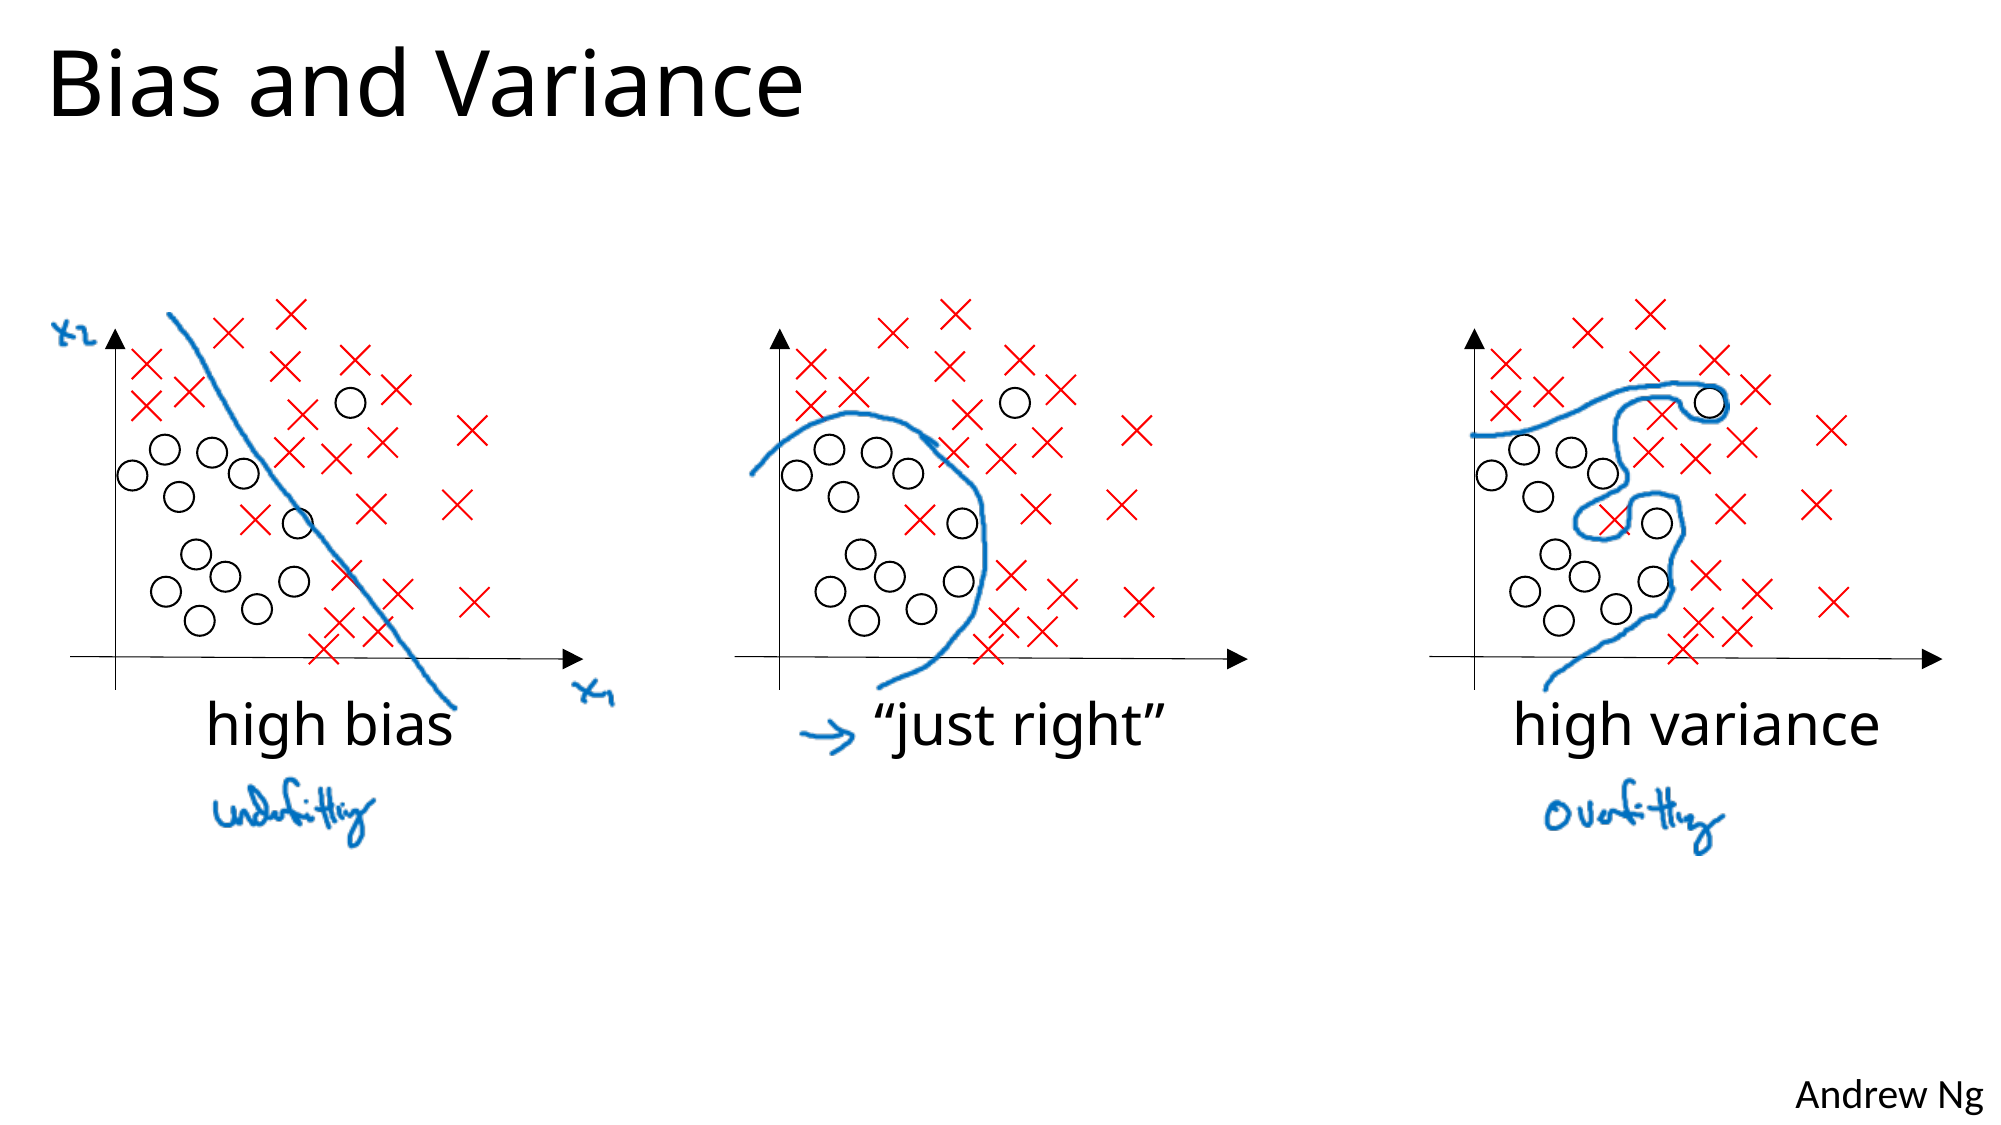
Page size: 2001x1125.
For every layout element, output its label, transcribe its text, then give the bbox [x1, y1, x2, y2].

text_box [734, 299, 1248, 312]
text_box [1429, 299, 1943, 766]
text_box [70, 299, 584, 312]
title Bias and Variance [30, 29, 1755, 248]
picture [51, 312, 1730, 856]
